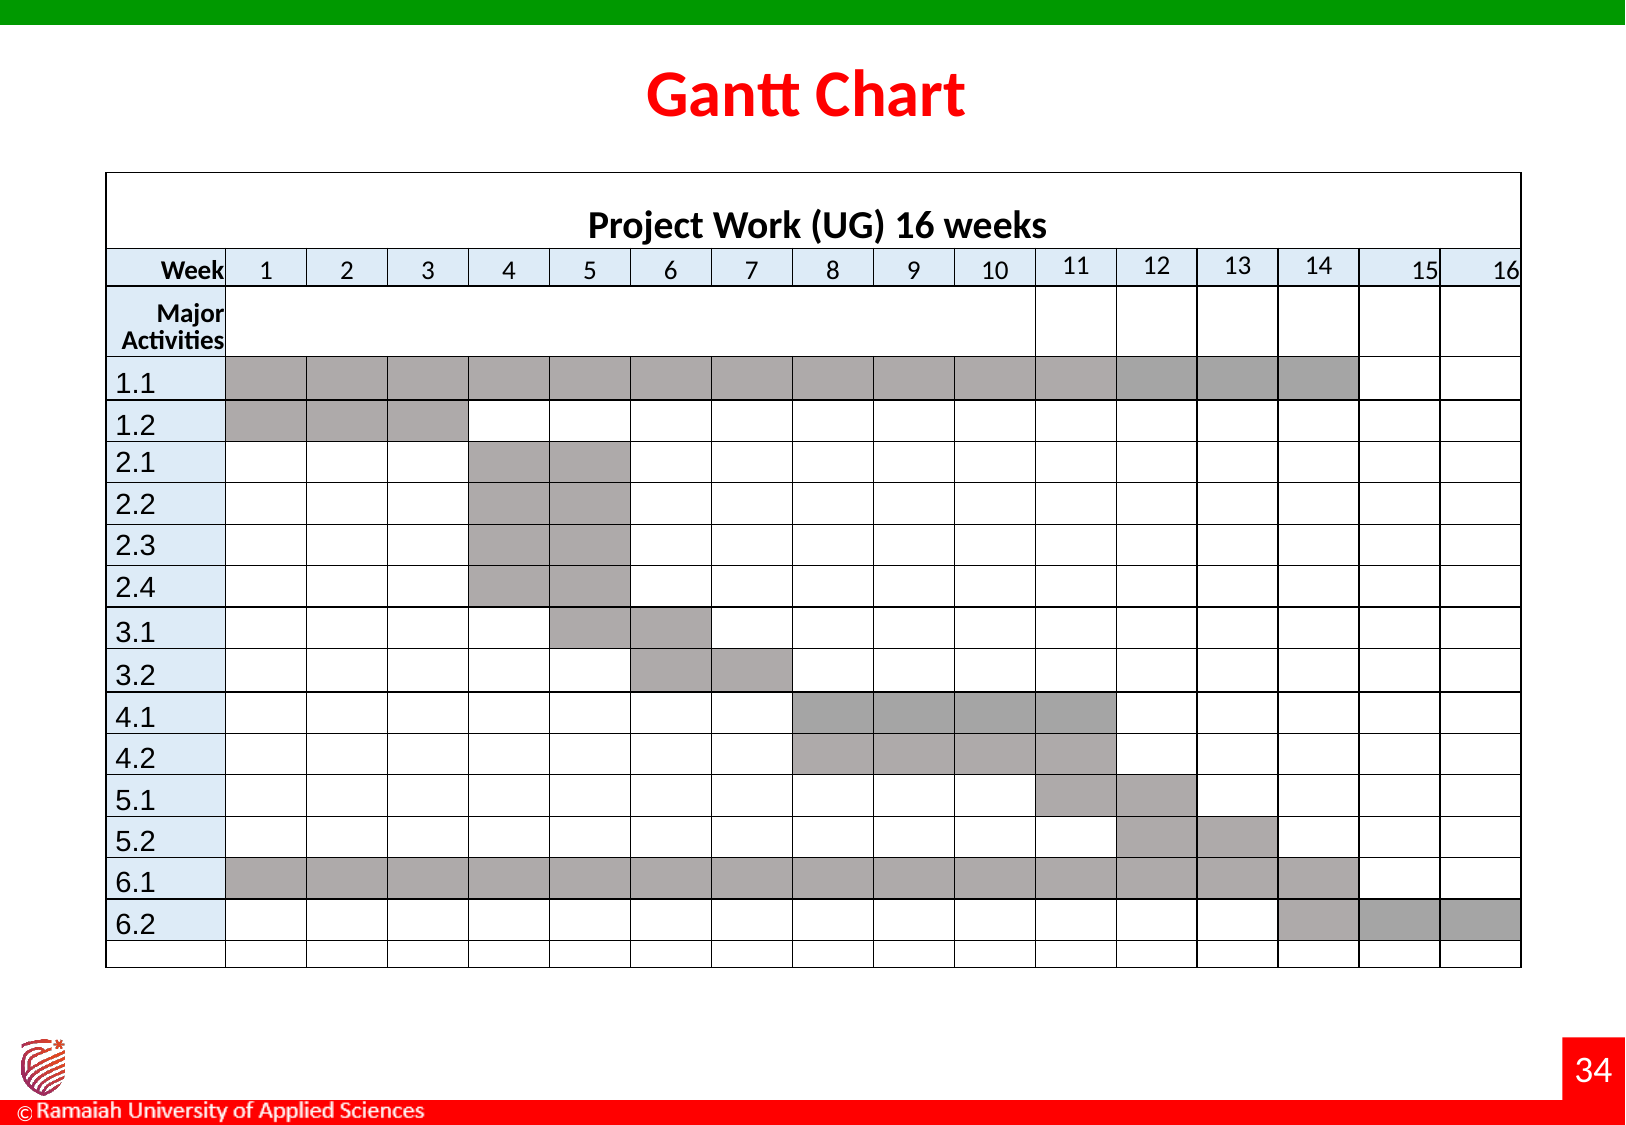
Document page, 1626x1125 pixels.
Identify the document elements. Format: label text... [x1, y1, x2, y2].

table_cell [1441, 900, 1520, 940]
table_cell [631, 483, 711, 524]
table_cell [307, 357, 387, 399]
table_cell [388, 693, 468, 733]
table_cell [226, 608, 306, 648]
table_cell [307, 608, 387, 648]
table_cell [874, 817, 954, 857]
table_cell [1360, 900, 1439, 940]
table_cell 6.1 [107, 858, 225, 898]
table_cell [469, 817, 549, 857]
table_cell [469, 608, 549, 648]
table_cell [631, 401, 711, 441]
table_cell [874, 693, 954, 733]
table_cell [793, 858, 873, 898]
table_cell [793, 693, 873, 733]
table_cell [1441, 693, 1520, 733]
table_cell [955, 775, 1035, 816]
table_cell [550, 483, 630, 524]
table_cell [388, 442, 468, 482]
table_cell [226, 357, 306, 399]
table_cell [307, 817, 387, 857]
table_cell [388, 357, 468, 399]
table_cell [1360, 775, 1439, 816]
table_cell 9 [874, 249, 954, 285]
table_cell [1198, 734, 1277, 774]
table_cell [226, 817, 306, 857]
table_cell [631, 608, 711, 648]
table_cell [469, 734, 549, 774]
table_cell [955, 401, 1035, 441]
table_cell [631, 941, 711, 967]
table_cell [1198, 941, 1277, 967]
table_cell [1279, 442, 1358, 482]
picture [32, 1099, 430, 1125]
table_cell [550, 566, 630, 606]
table_cell [550, 401, 630, 441]
table_cell [550, 525, 630, 565]
table_cell [1360, 442, 1439, 482]
table_cell [712, 401, 792, 441]
table_cell [550, 734, 630, 774]
table_cell [1360, 817, 1439, 857]
table_cell [550, 693, 630, 733]
table_cell [631, 734, 711, 774]
table_cell [1117, 941, 1196, 967]
table_cell [469, 357, 549, 399]
table_cell [1198, 900, 1277, 940]
table_cell Major Activities [107, 287, 225, 356]
table_cell [793, 734, 873, 774]
table_cell 2.1 [107, 442, 225, 482]
table_cell [793, 941, 873, 967]
table_cell [307, 442, 387, 482]
table_cell [307, 693, 387, 733]
table_cell [307, 401, 387, 441]
table_cell 15 [1360, 249, 1439, 285]
table_cell [712, 734, 792, 774]
table_cell [955, 941, 1035, 967]
table_cell 3.1 [107, 608, 225, 648]
table_cell [712, 900, 792, 940]
table_cell [712, 817, 792, 857]
table_cell [1441, 566, 1520, 606]
table_cell [469, 566, 549, 606]
table_cell [550, 775, 630, 816]
table_cell 5 [550, 249, 630, 285]
table_cell [631, 442, 711, 482]
table_cell [1360, 483, 1439, 524]
table_cell [1117, 858, 1196, 898]
table_cell [307, 566, 387, 606]
table_cell [226, 734, 306, 774]
table_cell [1036, 941, 1116, 967]
table_cell [874, 401, 954, 441]
table_cell [874, 566, 954, 606]
table_cell [874, 525, 954, 565]
table_cell [793, 483, 873, 524]
table_cell 1 [226, 249, 306, 285]
table_cell 3 [388, 249, 468, 285]
table_cell 3.2 [107, 649, 225, 691]
table_cell [1279, 357, 1358, 399]
table_cell [1036, 525, 1116, 565]
picture [21, 1039, 65, 1096]
table_cell [712, 649, 792, 691]
table_cell [955, 693, 1035, 733]
table_cell [307, 900, 387, 940]
table_cell [631, 357, 711, 399]
table_cell [1279, 693, 1358, 733]
table_cell [226, 401, 306, 441]
table_cell [1198, 442, 1277, 482]
table_cell [388, 941, 468, 967]
table_cell [1441, 401, 1520, 441]
table_cell [1198, 483, 1277, 524]
table_cell [1441, 941, 1520, 967]
table_cell [955, 608, 1035, 648]
title Gantt Chart [75, 42, 1538, 135]
table_cell 14 [1279, 249, 1358, 285]
table_cell [955, 566, 1035, 606]
table_cell [1117, 817, 1196, 857]
table_cell [793, 608, 873, 648]
table_cell [1441, 287, 1520, 356]
table_cell [307, 483, 387, 524]
table_cell [1036, 401, 1116, 441]
table_cell [1441, 525, 1520, 565]
table_cell [388, 858, 468, 898]
table_cell [1279, 775, 1358, 816]
table_cell [712, 483, 792, 524]
table_cell 13 [1198, 249, 1277, 285]
table_cell [226, 525, 306, 565]
table_cell 5.2 [107, 817, 225, 857]
table_cell 11 [1036, 249, 1116, 285]
table_cell [307, 858, 387, 898]
table_cell 4 [469, 249, 549, 285]
table_cell [1117, 900, 1196, 940]
table_cell [226, 693, 306, 733]
table_cell [469, 442, 549, 482]
table_cell [874, 483, 954, 524]
table_cell [631, 775, 711, 816]
table_cell 6 [631, 249, 711, 285]
table_cell [1441, 734, 1520, 774]
table_cell [226, 775, 306, 816]
table_cell 5.1 [107, 775, 225, 816]
table_cell [1360, 525, 1439, 565]
table_cell [226, 649, 306, 691]
table_cell [631, 817, 711, 857]
table_cell [874, 941, 954, 967]
table_cell [874, 900, 954, 940]
table_cell [1036, 483, 1116, 524]
table_cell [469, 858, 549, 898]
table_cell [955, 483, 1035, 524]
table_cell [1279, 566, 1358, 606]
table_cell [631, 566, 711, 606]
table_cell [388, 817, 468, 857]
table_cell 1.2 [107, 401, 225, 441]
table_cell [1279, 941, 1358, 967]
table_cell [1198, 817, 1277, 857]
table_cell [712, 442, 792, 482]
table_cell [955, 817, 1035, 857]
table_cell [874, 649, 954, 691]
table_cell [388, 525, 468, 565]
table_cell [793, 401, 873, 441]
table_cell [874, 858, 954, 898]
table_cell [1360, 566, 1439, 606]
table_cell [955, 357, 1035, 399]
table_cell [1279, 401, 1358, 441]
table_cell [1360, 693, 1439, 733]
table_cell 2.2 [107, 483, 225, 524]
table_cell [1117, 525, 1196, 565]
table_cell [107, 941, 225, 967]
table_cell [1198, 357, 1277, 399]
table_cell [1036, 775, 1116, 816]
table_cell [226, 858, 306, 898]
table_cell [388, 608, 468, 648]
table_cell [1036, 287, 1116, 356]
table_cell [1360, 608, 1439, 648]
table_cell [1117, 649, 1196, 691]
table_cell [712, 941, 792, 967]
table_cell [1117, 734, 1196, 774]
table_cell [1036, 817, 1116, 857]
table_cell [1198, 858, 1277, 898]
table_cell [469, 401, 549, 441]
table_cell [1360, 357, 1439, 399]
table_cell [955, 649, 1035, 691]
table_cell [955, 442, 1035, 482]
table_cell [1036, 693, 1116, 733]
table_cell [1117, 287, 1196, 356]
table_cell [307, 941, 387, 967]
table_cell [1117, 401, 1196, 441]
table_cell [793, 525, 873, 565]
table_cell [226, 900, 306, 940]
table_cell [874, 608, 954, 648]
table_cell [550, 357, 630, 399]
table_cell [955, 900, 1035, 940]
table_cell [388, 649, 468, 691]
table_cell [1441, 817, 1520, 857]
table_cell 2.3 [107, 525, 225, 565]
table_cell [1279, 734, 1358, 774]
table_cell 4.1 [107, 693, 225, 733]
table_cell [1360, 734, 1439, 774]
table_cell [631, 525, 711, 565]
table_cell [1279, 649, 1358, 691]
table_cell [1036, 900, 1116, 940]
table_cell [1279, 817, 1358, 857]
table_cell [1441, 357, 1520, 399]
table_cell [388, 900, 468, 940]
table_cell 10 [955, 249, 1035, 285]
table_cell [793, 649, 873, 691]
table_cell [631, 858, 711, 898]
table_cell [388, 483, 468, 524]
table_cell [874, 734, 954, 774]
table_cell [226, 941, 306, 967]
table_cell [226, 287, 1035, 356]
table_cell [469, 649, 549, 691]
table_cell [1198, 566, 1277, 606]
table_cell [793, 775, 873, 816]
table_cell [712, 775, 792, 816]
table_cell [1036, 442, 1116, 482]
table_cell 1.1 [107, 357, 225, 399]
table_cell [550, 900, 630, 940]
table_cell [1117, 775, 1196, 816]
table_cell [1117, 442, 1196, 482]
table_cell [793, 357, 873, 399]
table_cell [1198, 775, 1277, 816]
table_cell [1279, 900, 1358, 940]
table_cell [1036, 566, 1116, 606]
table_cell [874, 357, 954, 399]
table_cell [1198, 649, 1277, 691]
table_cell [1036, 608, 1116, 648]
table_cell [1117, 483, 1196, 524]
table_cell Week [107, 249, 225, 285]
table_cell [631, 649, 711, 691]
table_cell [388, 401, 468, 441]
table_cell 2 [307, 249, 387, 285]
table_cell [955, 858, 1035, 898]
table_cell [469, 483, 549, 524]
table_cell [550, 817, 630, 857]
table_cell [793, 566, 873, 606]
table_cell [874, 442, 954, 482]
table_cell 16 [1441, 249, 1520, 285]
table_cell [550, 608, 630, 648]
table_cell [1441, 649, 1520, 691]
table_cell 7 [712, 249, 792, 285]
table_cell [1036, 649, 1116, 691]
table_header Project Work (UG) 16 weeks [107, 173, 1520, 248]
table_cell [307, 775, 387, 816]
table_cell [1360, 649, 1439, 691]
table_cell [1441, 775, 1520, 816]
table_cell [1279, 483, 1358, 524]
table_cell [469, 900, 549, 940]
table_cell [793, 817, 873, 857]
table_cell [712, 566, 792, 606]
table_cell [550, 941, 630, 967]
table_cell [1279, 287, 1358, 356]
table_cell [388, 775, 468, 816]
table_cell [1036, 357, 1116, 399]
table_cell [712, 608, 792, 648]
table_cell [307, 734, 387, 774]
table_cell [307, 649, 387, 691]
table_cell [1198, 401, 1277, 441]
table_cell [1279, 858, 1358, 898]
table_cell 8 [793, 249, 873, 285]
table_cell [631, 900, 711, 940]
table_cell [1441, 858, 1520, 898]
table_cell [226, 483, 306, 524]
table_cell [388, 566, 468, 606]
table_cell [955, 525, 1035, 565]
table_cell [1117, 566, 1196, 606]
table_cell [469, 941, 549, 967]
table_cell [1441, 442, 1520, 482]
table_cell [550, 858, 630, 898]
table_cell [550, 649, 630, 691]
table_cell [712, 357, 792, 399]
table_cell [1360, 401, 1439, 441]
table_cell [1117, 608, 1196, 648]
table_cell [307, 525, 387, 565]
table_cell 4.2 [107, 734, 225, 774]
table_cell [1441, 608, 1520, 648]
table_cell [712, 858, 792, 898]
table_cell 6.2 [107, 900, 225, 940]
table_cell [469, 693, 549, 733]
table_cell [1036, 858, 1116, 898]
table_cell [469, 775, 549, 816]
table_cell [226, 566, 306, 606]
table_cell [550, 442, 630, 482]
table_cell [226, 442, 306, 482]
table_cell [712, 693, 792, 733]
table_cell 12 [1117, 249, 1196, 285]
table_cell [1198, 287, 1277, 356]
table_cell [1198, 525, 1277, 565]
table_cell [1198, 608, 1277, 648]
table_cell [1360, 287, 1439, 356]
table_cell [1279, 525, 1358, 565]
table_cell [874, 775, 954, 816]
table_cell [1117, 357, 1196, 399]
table_cell 2.4 [107, 566, 225, 606]
table_cell [631, 693, 711, 733]
table_cell [712, 525, 792, 565]
table_cell [1360, 858, 1439, 898]
table_cell [1198, 693, 1277, 733]
table_cell [388, 734, 468, 774]
table_cell [469, 525, 549, 565]
table_cell [1279, 608, 1358, 648]
table_cell [1441, 483, 1520, 524]
table_cell [1036, 734, 1116, 774]
table_cell [1117, 693, 1196, 733]
table_cell [955, 734, 1035, 774]
table_cell [793, 442, 873, 482]
table_cell [1360, 941, 1439, 967]
table_cell [793, 900, 873, 940]
